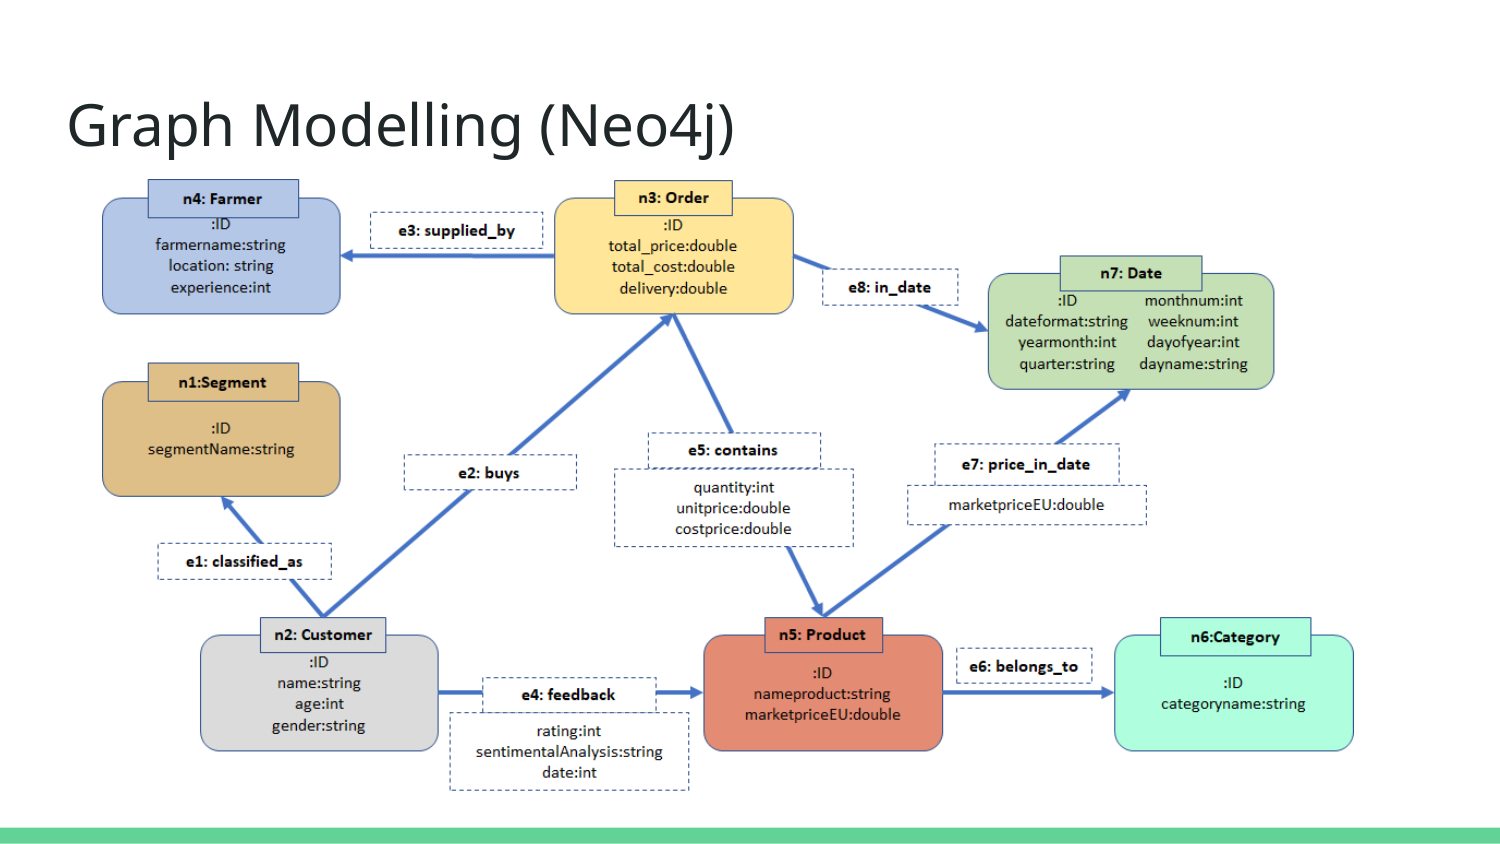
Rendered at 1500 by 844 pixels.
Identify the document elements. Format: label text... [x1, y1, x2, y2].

title Graph Modelling (Neo4j) [51, 72, 1449, 167]
picture [102, 179, 1354, 793]
